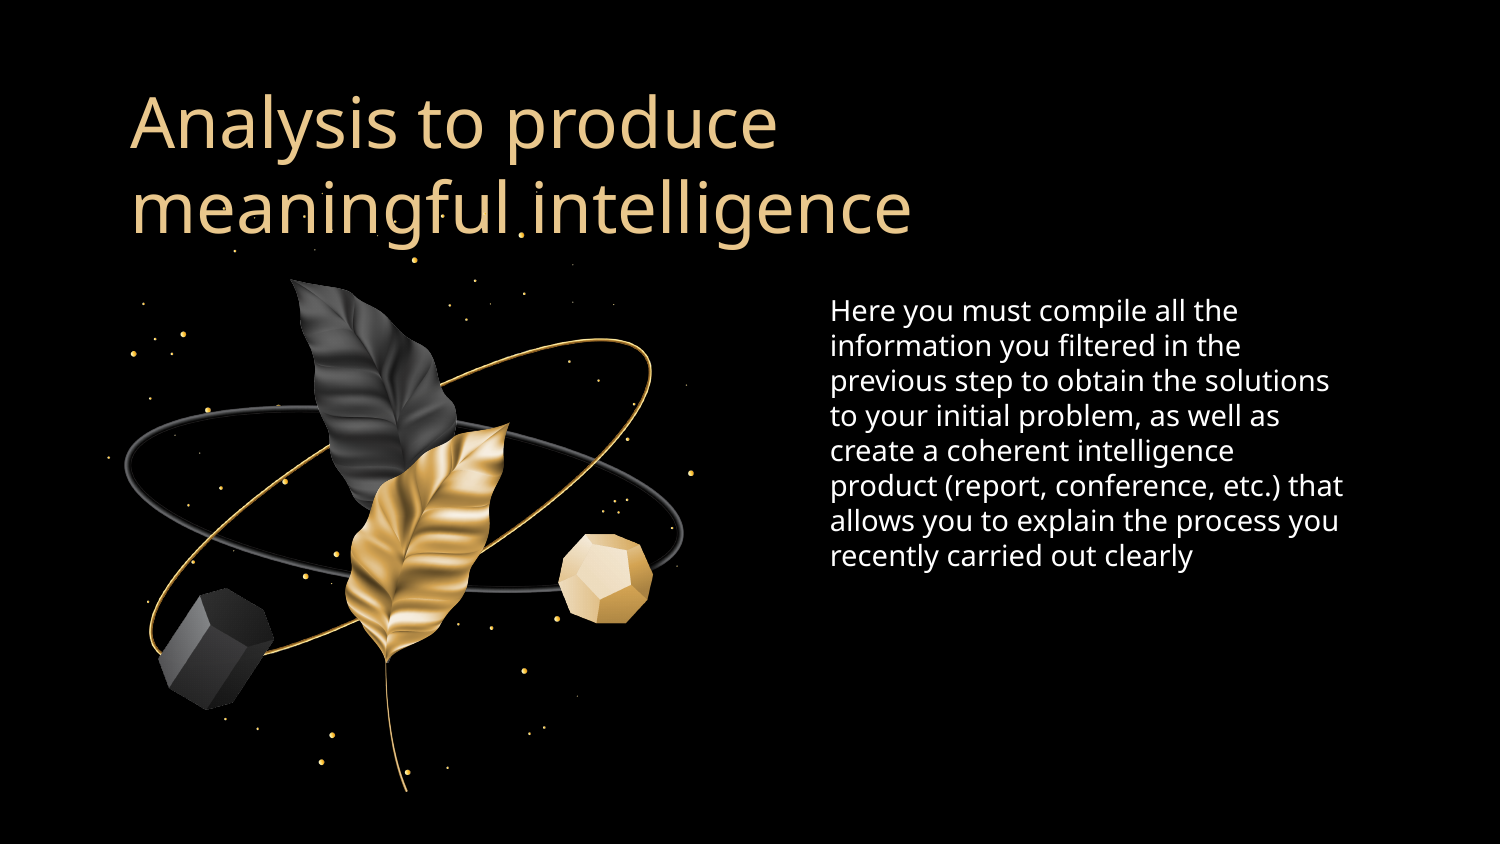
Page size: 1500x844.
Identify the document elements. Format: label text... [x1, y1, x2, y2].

picture [102, 191, 698, 793]
list Here you must compile all the information you filtered in the previous step to obtain the solutions to your initial problem, as well as create a coherent intelligence product (report, conference, etc.) that allows you to explain the process you recently carried out clearly [785, 277, 1360, 725]
title Analysis to produce meaningful intelligence [115, 78, 1045, 165]
